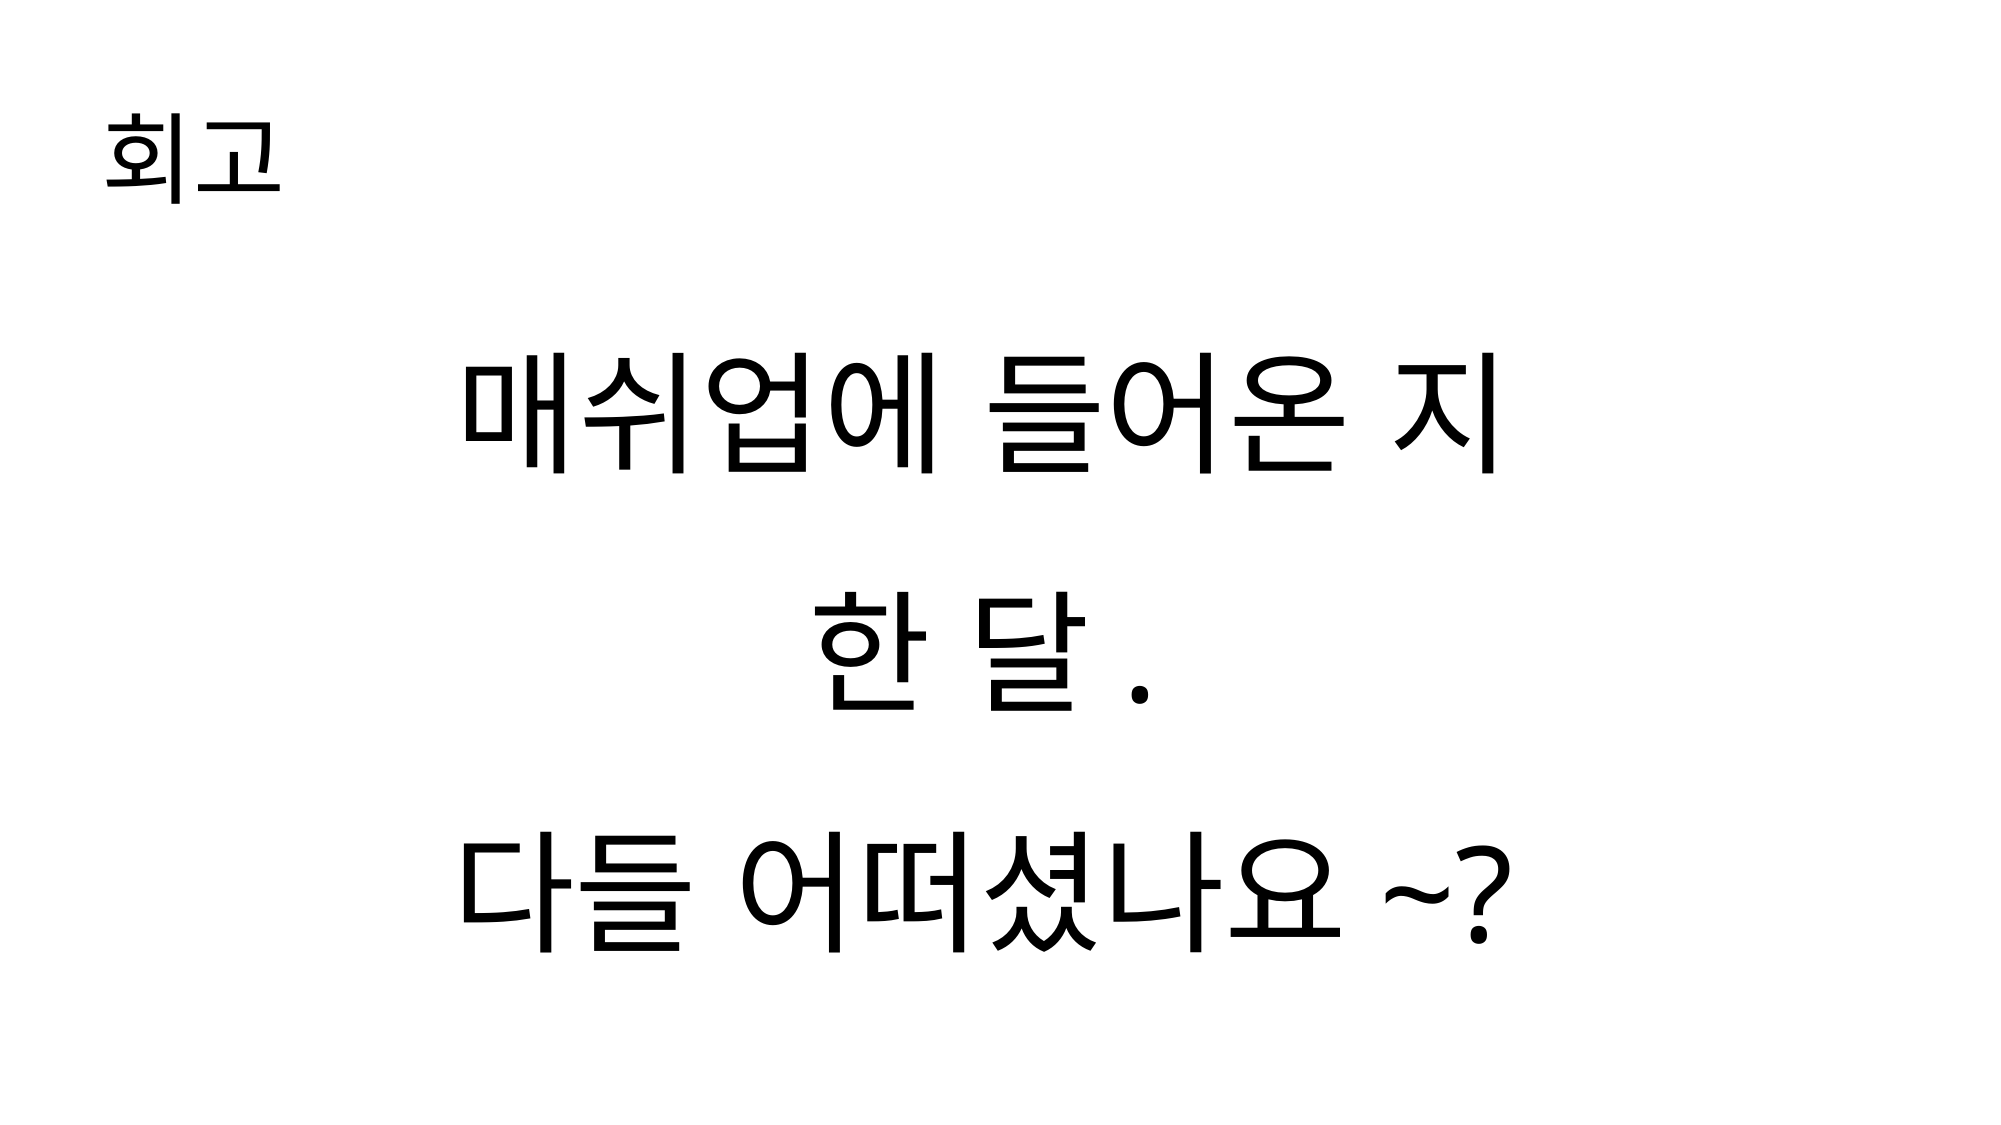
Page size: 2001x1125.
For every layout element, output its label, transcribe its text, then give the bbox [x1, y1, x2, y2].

text_box 회고 [86, 88, 301, 224]
text_box 매쉬업에 들어온 지 한 달. 다들 어떠셨나요~? [437, 242, 1529, 977]
